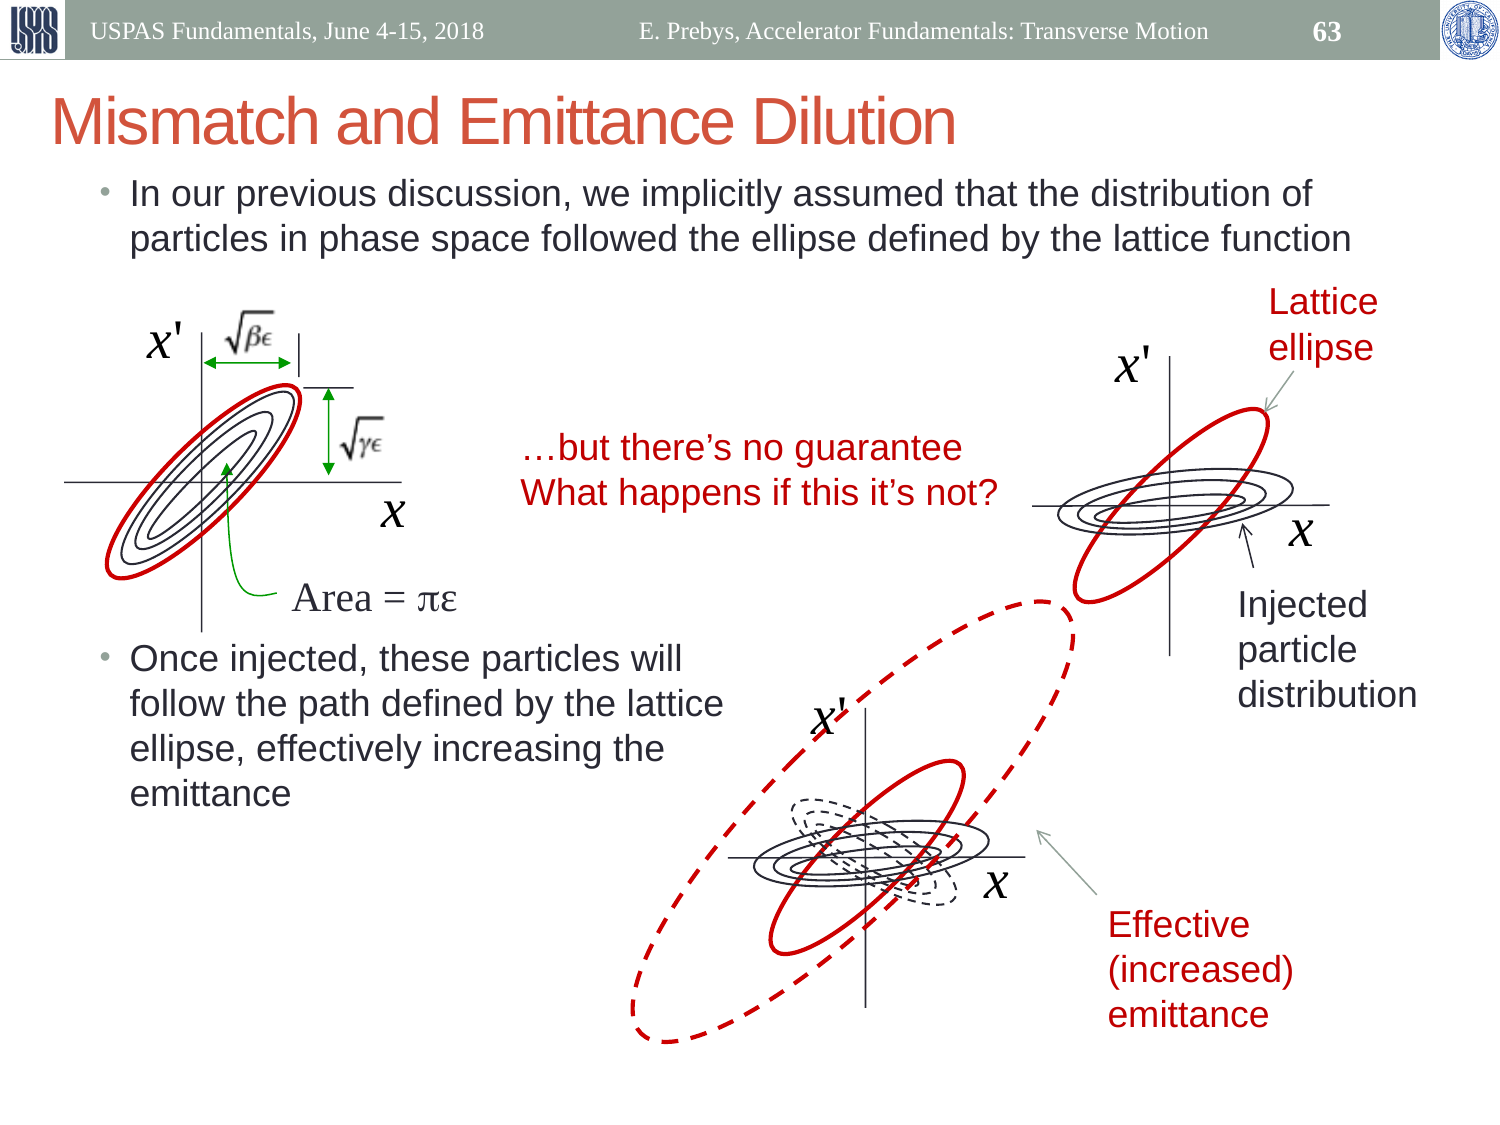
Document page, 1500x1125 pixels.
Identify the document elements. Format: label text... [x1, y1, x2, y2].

text_box …but there’s no guarantee What happens if this it’s not? [505, 415, 1039, 521]
text_box [203, 356, 221, 370]
text_box [1074, 529, 1201, 603]
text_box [1242, 522, 1254, 569]
text_box [106, 385, 301, 579]
picture [1277, 508, 1325, 561]
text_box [1263, 370, 1294, 413]
picture [136, 307, 193, 373]
text_box [1094, 494, 1246, 523]
picture [370, 489, 418, 542]
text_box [752, 823, 778, 884]
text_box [780, 821, 968, 883]
picture [1104, 331, 1161, 397]
text_box [1148, 408, 1268, 475]
text_box Lattice ellipse [1253, 270, 1469, 375]
footer E. Prebys, Accelerator Fundamentals: Transverse Motion [562, 3, 1286, 57]
text_box Effective (increased) emittance [1092, 892, 1377, 1043]
text_box [632, 601, 1074, 1042]
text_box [974, 823, 990, 857]
title Mismatch and Emittance Dilution [35, 68, 1330, 167]
text_box [1077, 480, 1266, 529]
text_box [221, 307, 277, 358]
slide_number 63 [1297, 3, 1425, 57]
text_box Injected particle distribution [1222, 572, 1469, 723]
text_box [121, 391, 294, 565]
picture [800, 682, 857, 749]
text_box [322, 387, 335, 476]
text_box [227, 491, 277, 596]
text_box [336, 413, 386, 464]
picture [0, 0, 65, 59]
text_box [135, 411, 273, 550]
text_box [278, 359, 292, 370]
text_box [1058, 468, 1293, 535]
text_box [1036, 829, 1097, 896]
text_box Area = pε [276, 562, 477, 628]
picture [973, 860, 1021, 913]
list In our previous discussion, we implicitly assumed that the distribution of particles in phase space followed the ellipse defined by the lattice function Once injected, these particles will follow the path defined by the lattice ellipse, effectively increasing the emittance [84, 161, 1439, 878]
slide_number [75, 3, 550, 57]
text_box [147, 430, 257, 539]
picture [1440, 0, 1500, 61]
